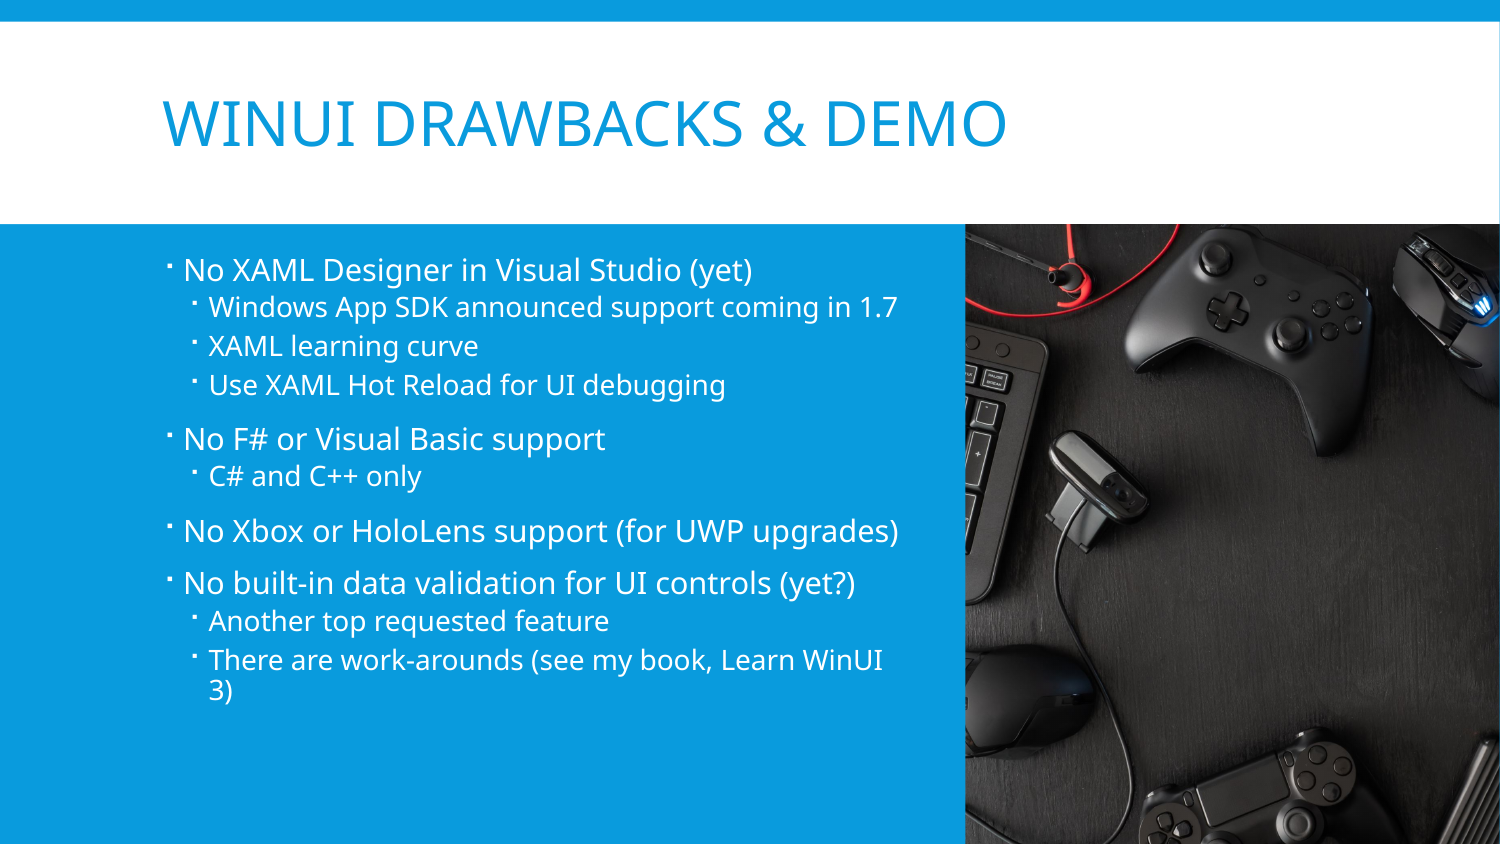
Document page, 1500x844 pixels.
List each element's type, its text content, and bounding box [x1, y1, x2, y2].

title WinUI Drawbacks & Demo [147, 34, 1352, 221]
picture [965, 223, 1500, 844]
list No XAML Designer in Visual Studio (yet) Windows App SDK announced support coming in 1.7 XAML learning curve Use XAML Hot Reload for UI debugging No F# or Visual Basic support C# and C++ only No Xbox or HoloLens support (for UWP upgrades) No built-in data validation for UI controls (yet?) Another top requested feature There are work-arounds (see my book, Learn WinUI 3) [147, 247, 919, 765]
